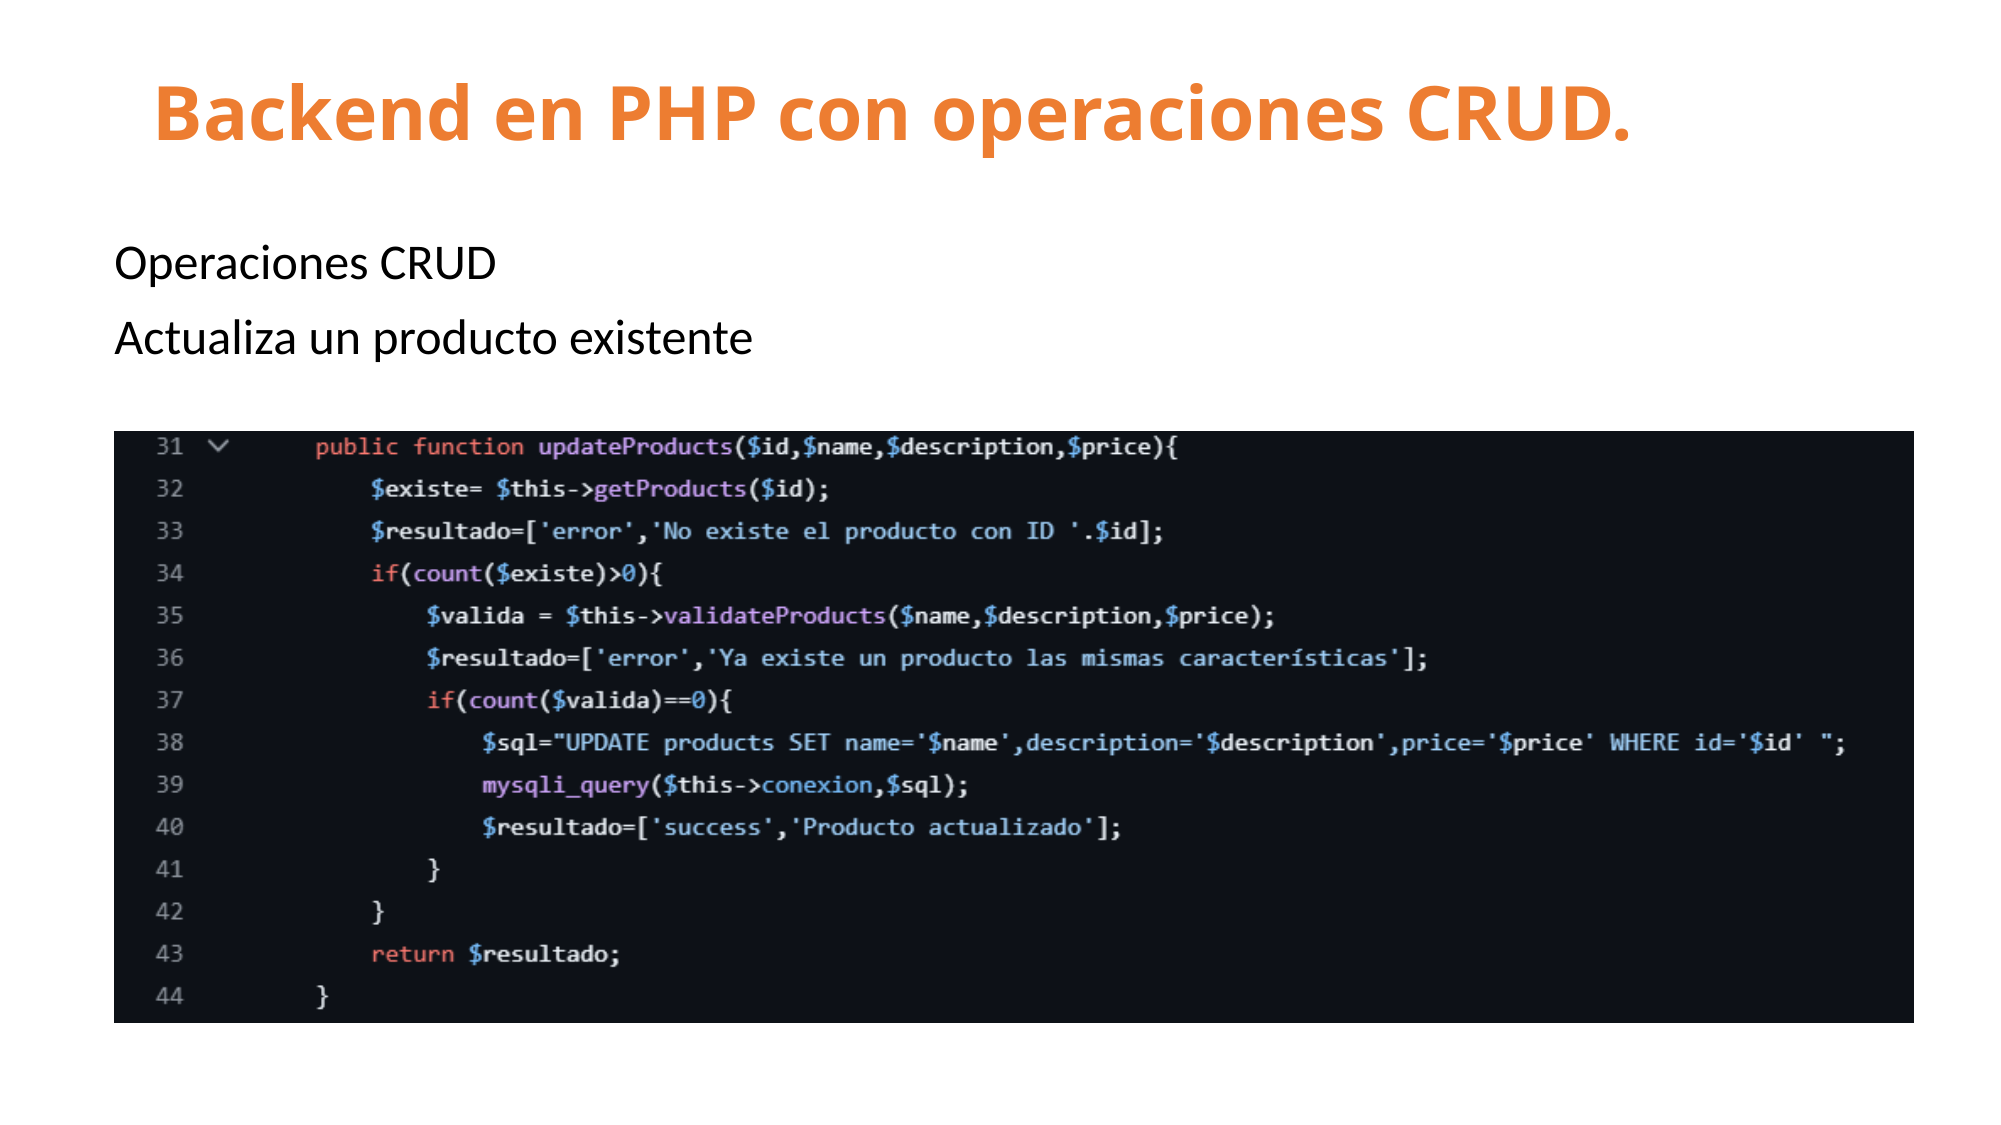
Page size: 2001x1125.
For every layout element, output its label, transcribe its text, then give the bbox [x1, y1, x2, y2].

title Backend en PHP con operaciones CRUD. [137, 38, 1814, 165]
picture [114, 431, 1914, 1023]
list Operaciones CRUD Actualiza un producto existente [61, 228, 1847, 1087]
